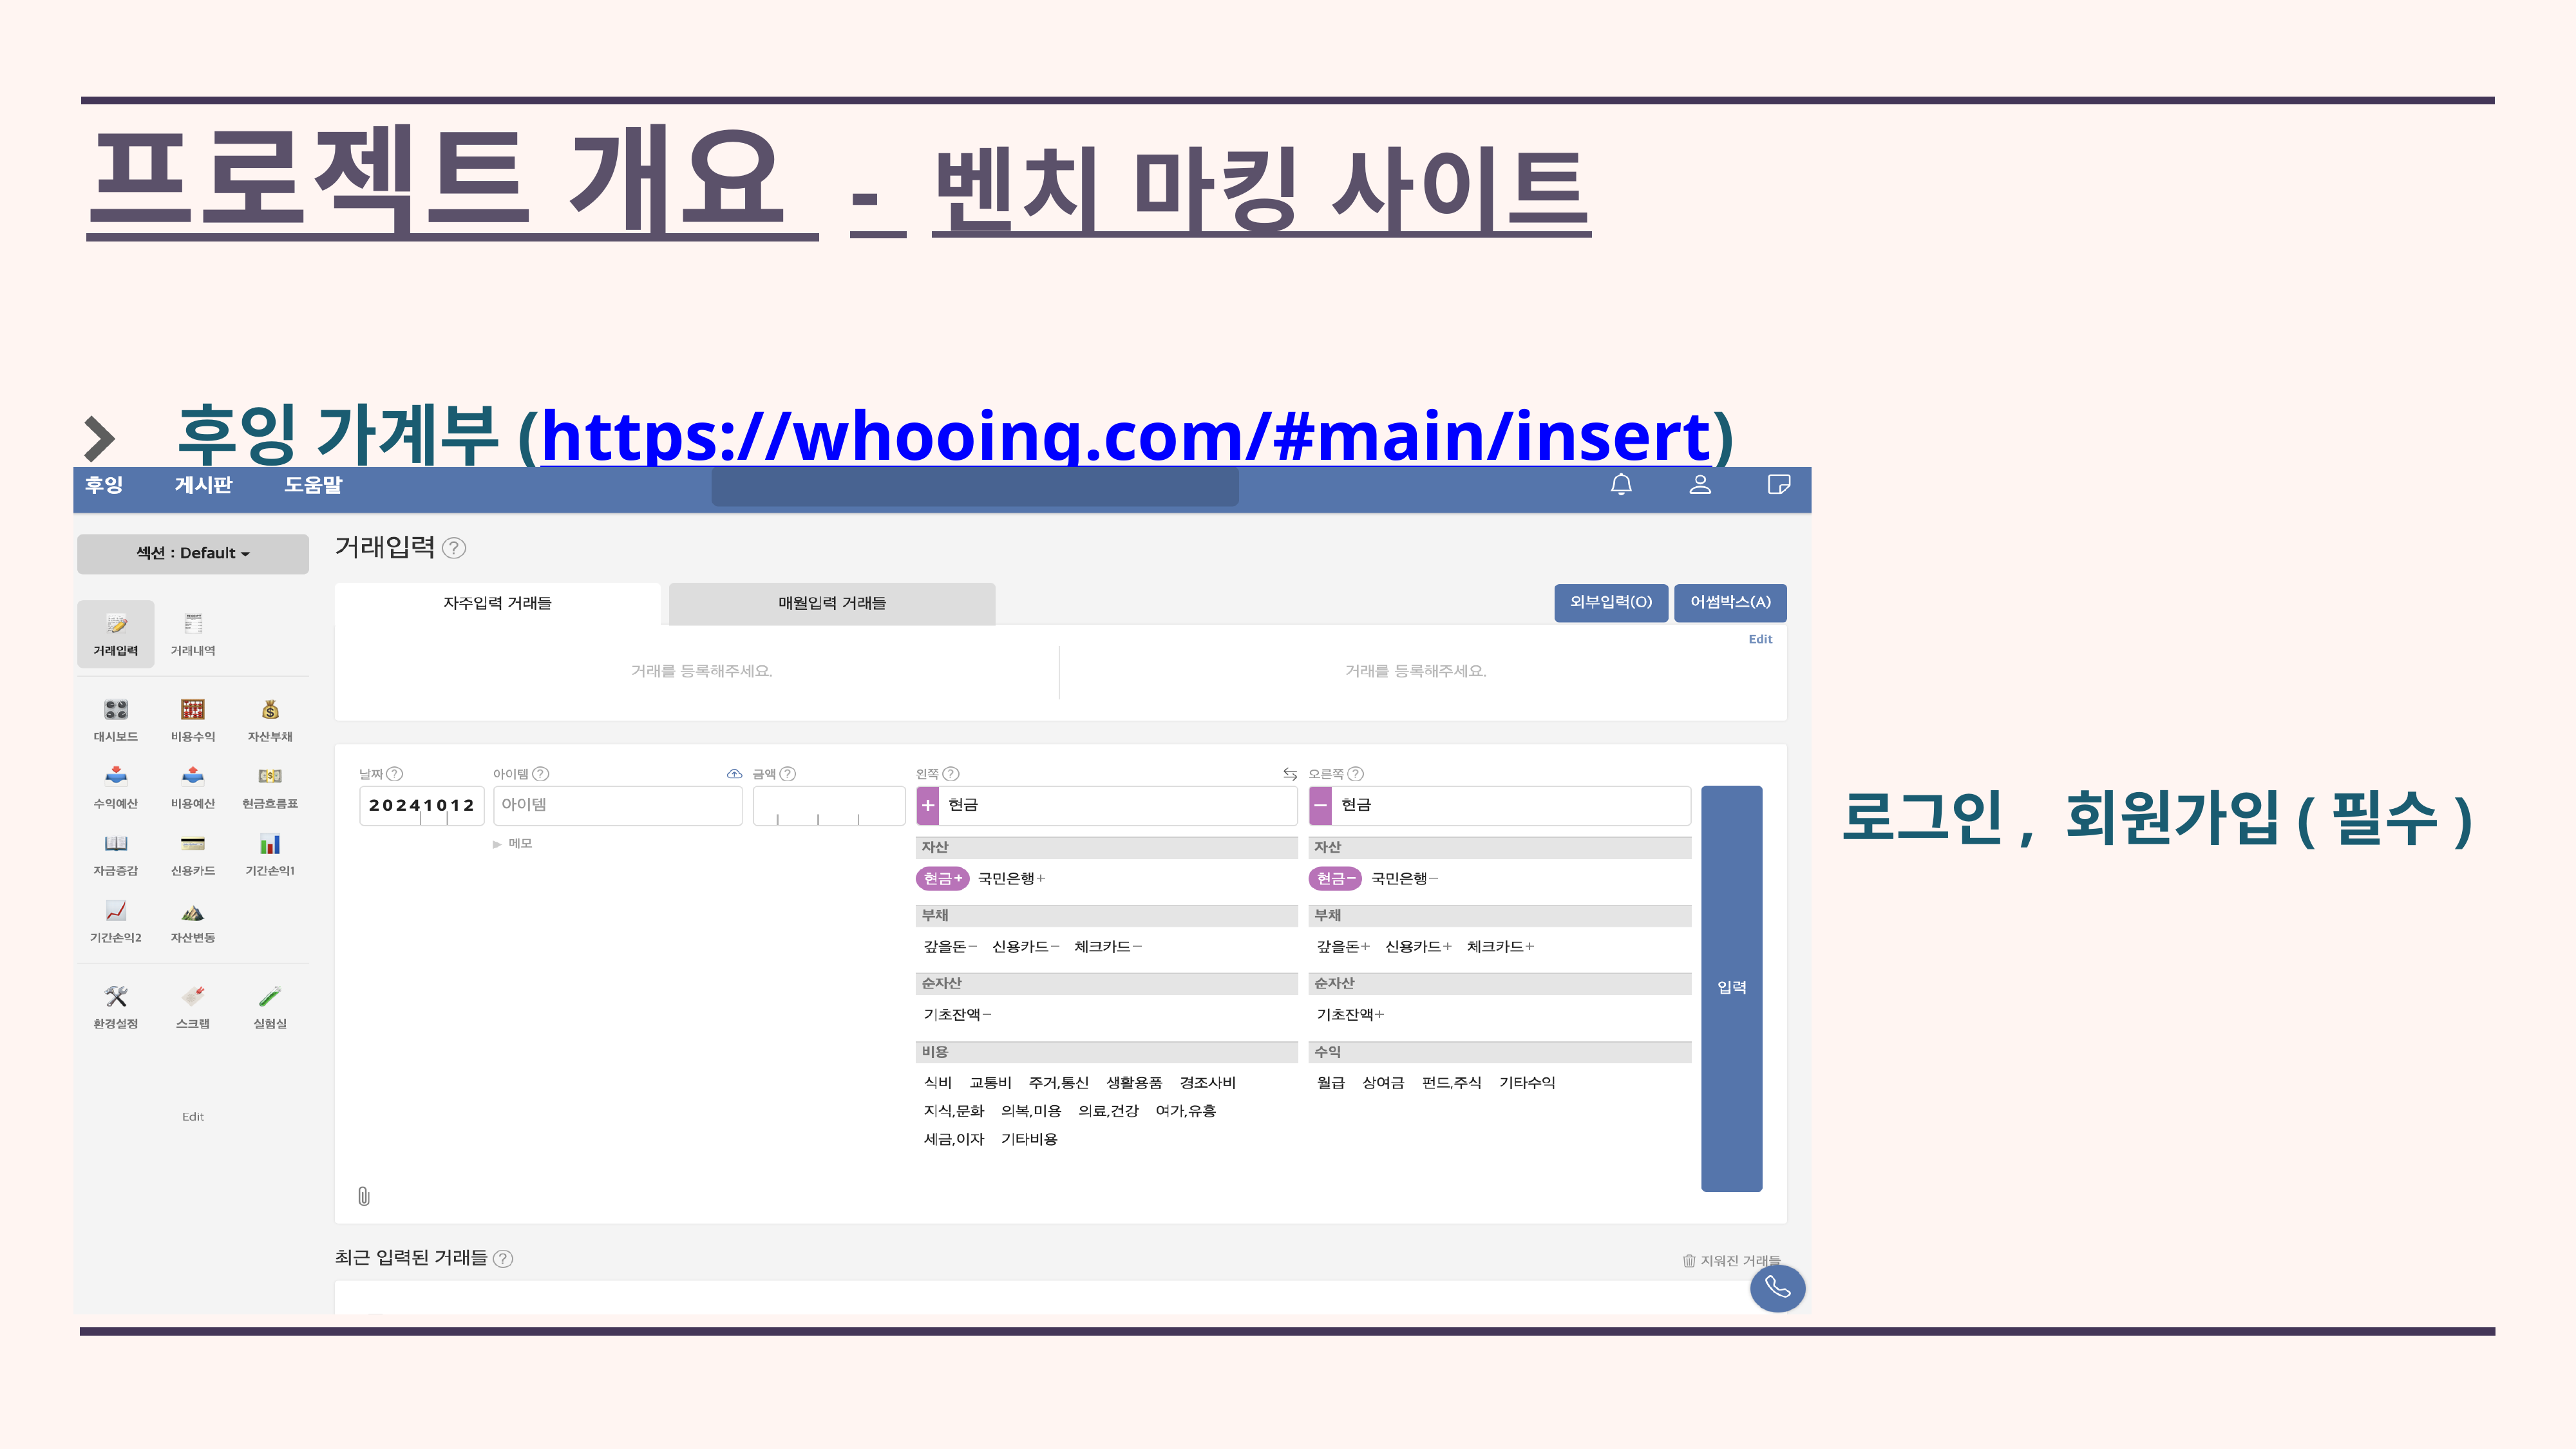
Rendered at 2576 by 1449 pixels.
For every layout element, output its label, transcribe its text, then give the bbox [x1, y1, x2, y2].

title 프로젝트 개요 - 벤치 마킹 사이트 [80, 115, 2216, 291]
picture [84, 415, 115, 462]
text_box 로그인, 회원가입(필수) [1836, 750, 2576, 858]
picture [73, 467, 1812, 1315]
list 후잉 가계부(https://whooing.com/#main/insert) [78, 341, 2493, 1267]
